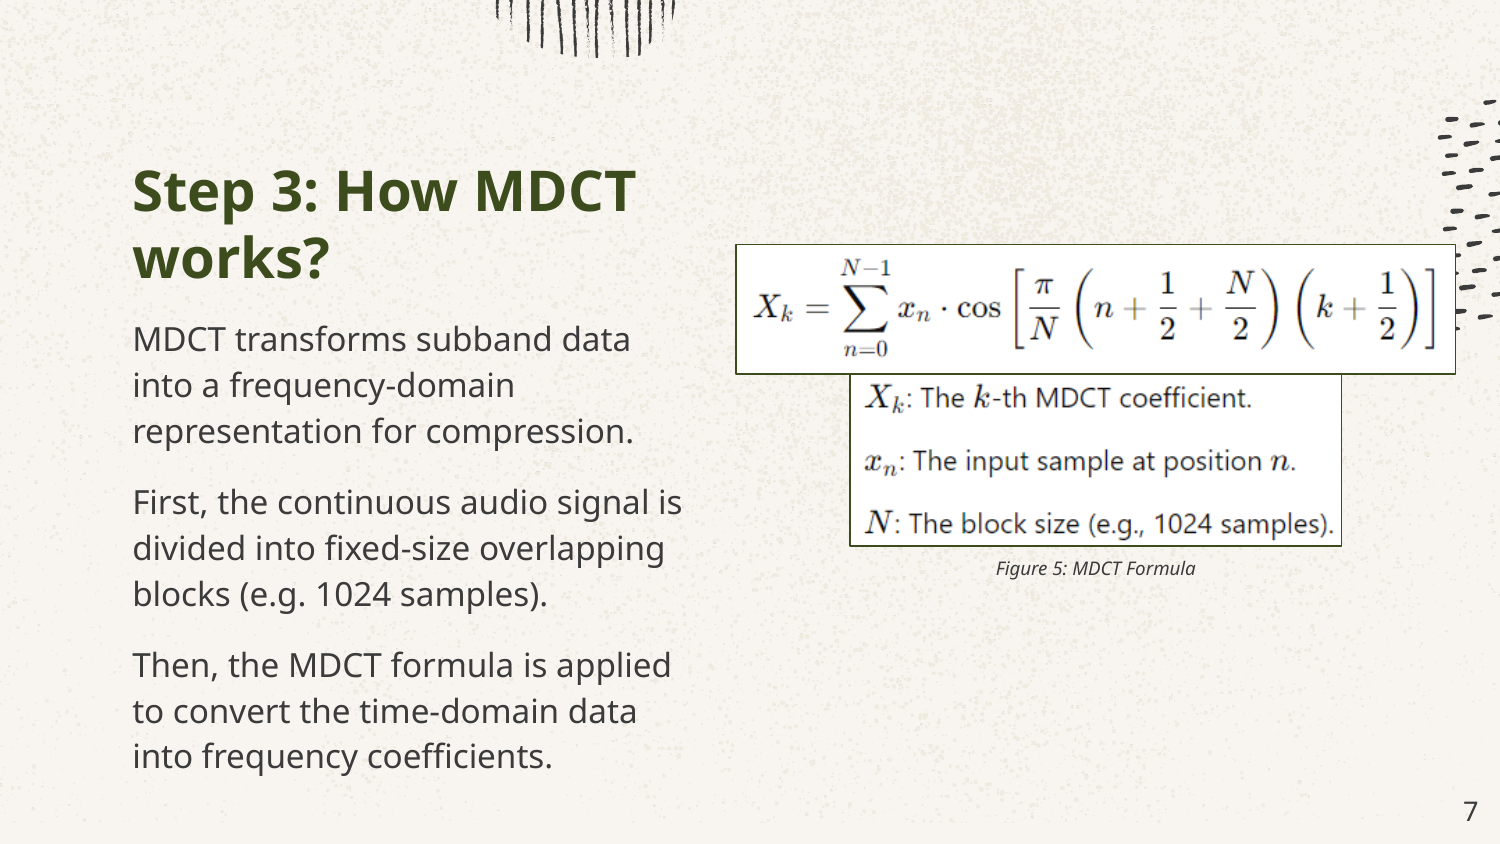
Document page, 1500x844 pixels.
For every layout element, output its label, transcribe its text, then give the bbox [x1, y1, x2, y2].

picture [478, 0, 677, 59]
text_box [736, 245, 1455, 599]
slide_number ‹#› [1403, 779, 1494, 844]
subtitle MDCT transforms subband data into a frequency-domain representation for compression. First, the continuous audio signal is divided into fixed-size overlapping blocks (e.g. 1024 samples). Then, the MDCT formula is applied to convert the time-domain data into frequency coefficients. [117, 297, 710, 818]
title Step 3: How MDCT works? [117, 139, 790, 311]
